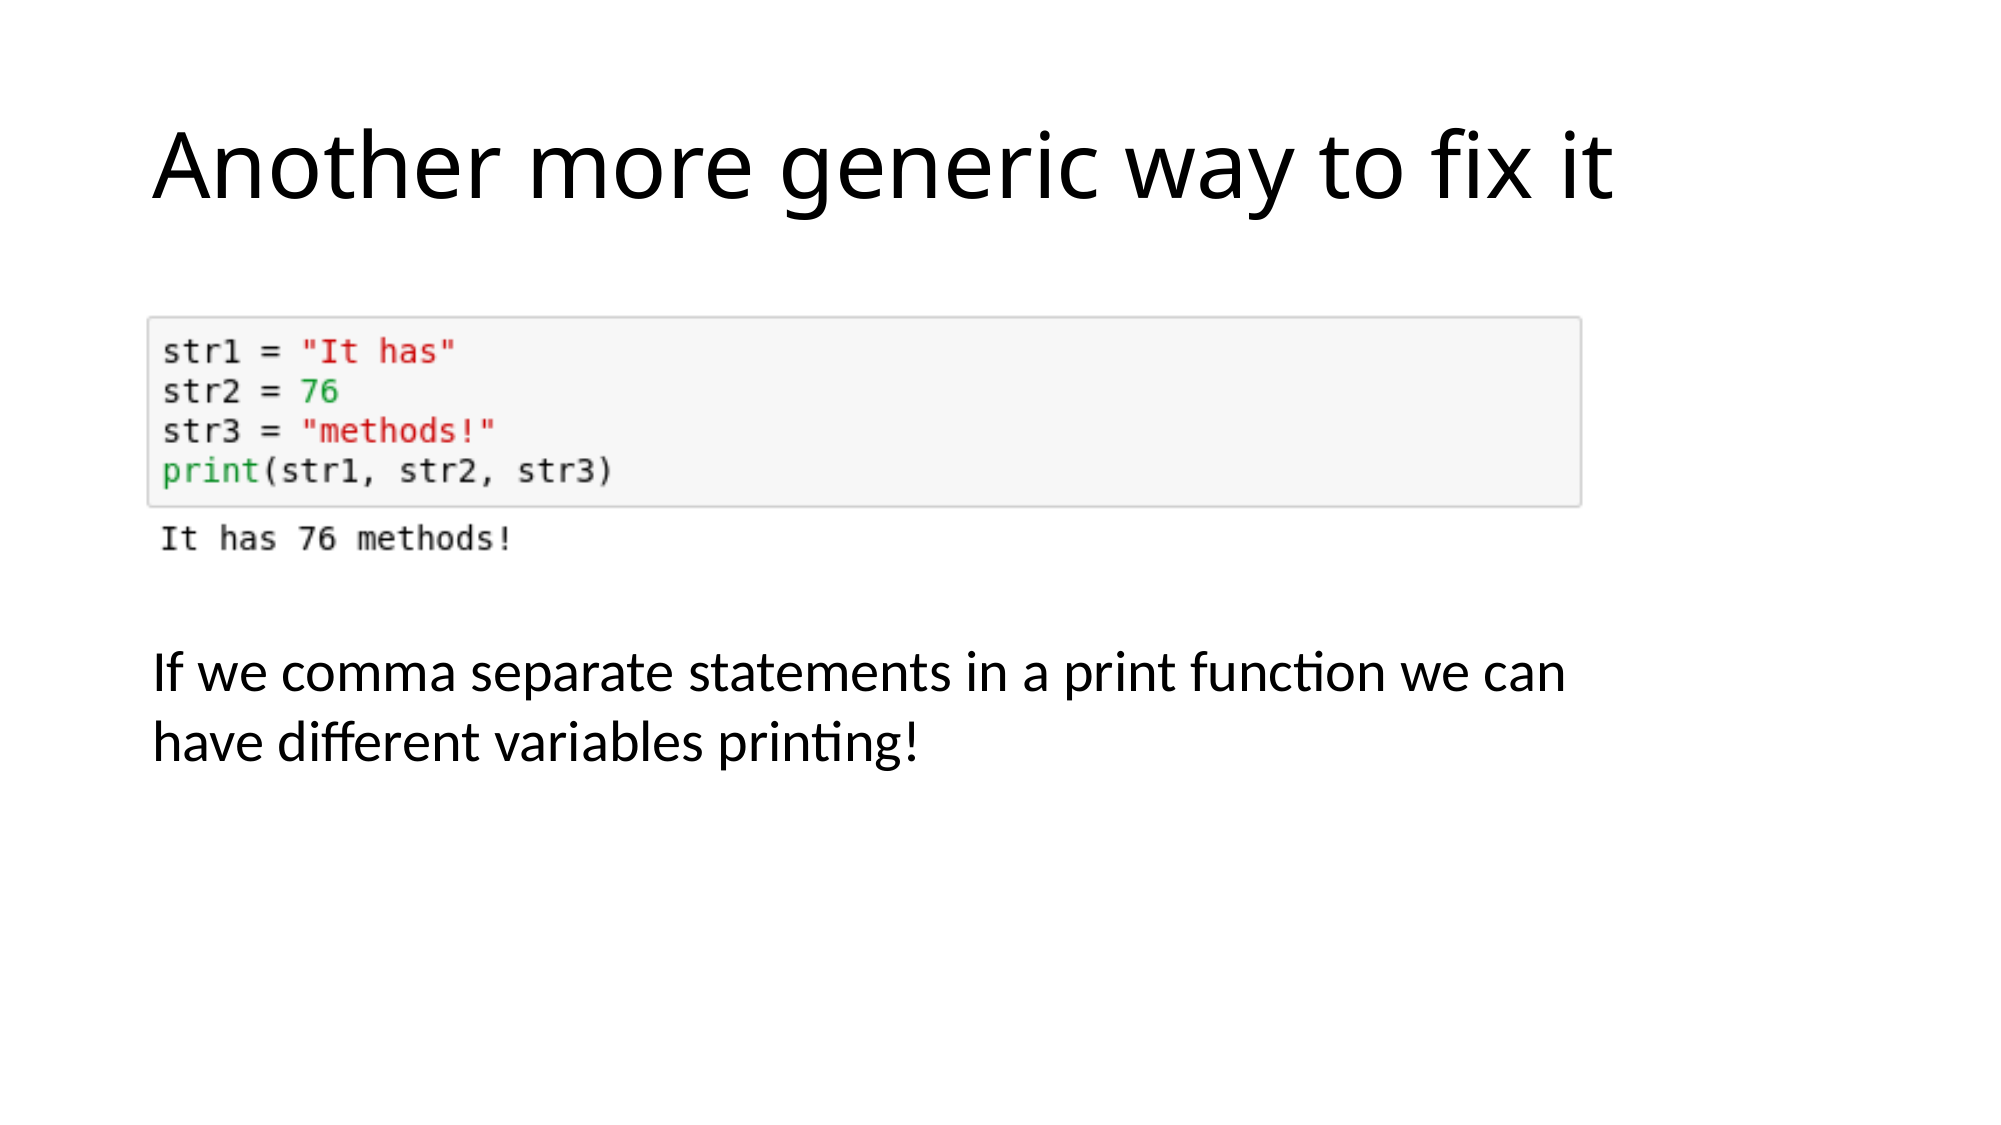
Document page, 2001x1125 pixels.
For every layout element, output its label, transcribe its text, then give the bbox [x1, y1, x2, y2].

text_box If we comma separate statements in a print function we can have different variables printing! [137, 626, 1666, 781]
picture [137, 305, 1611, 574]
title Another more generic way to fix it [137, 59, 1863, 278]
